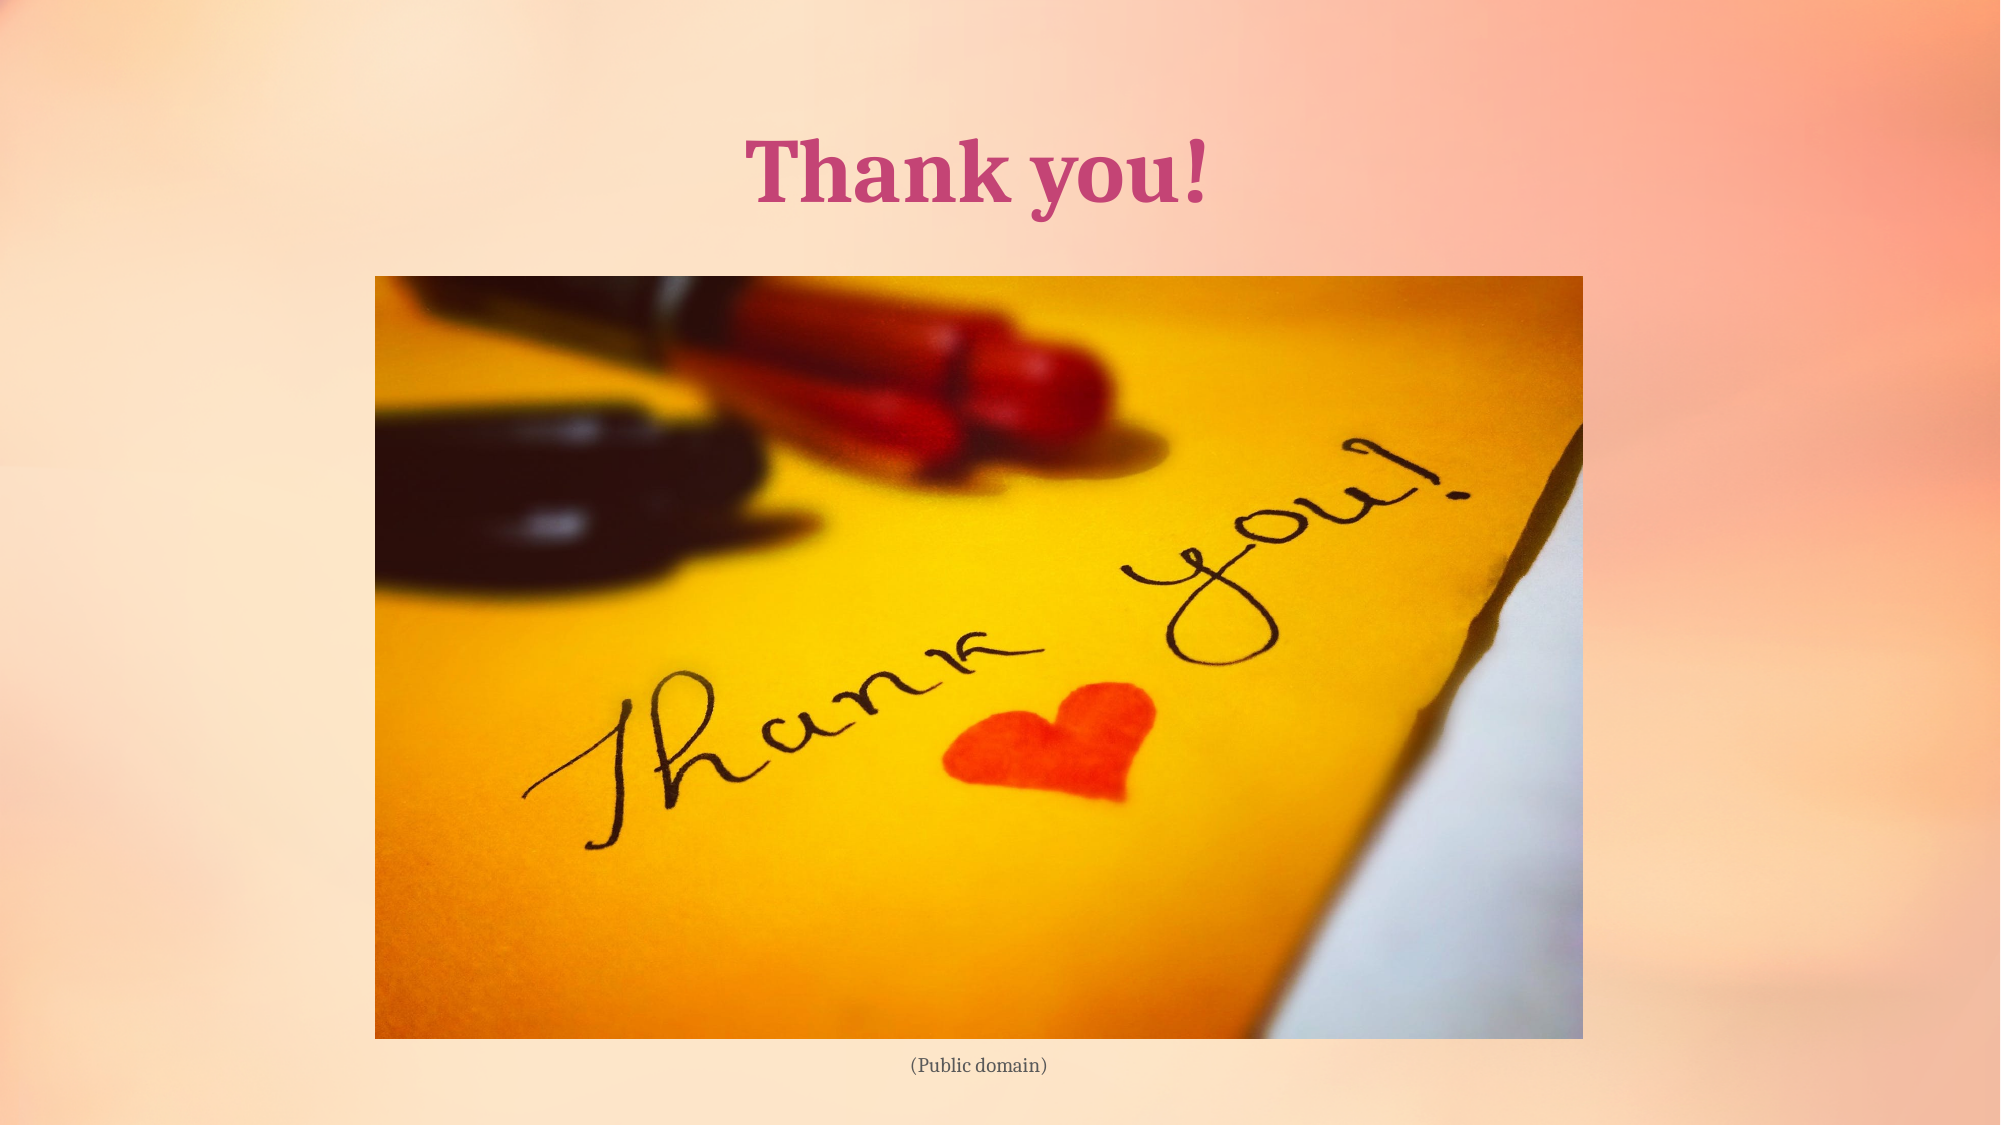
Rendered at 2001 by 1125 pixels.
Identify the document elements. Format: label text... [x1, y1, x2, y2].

text_box (Public domain) [796, 1044, 1162, 1084]
picture [0, 0, 2001, 1125]
text_box Thank you! [146, 103, 1812, 229]
